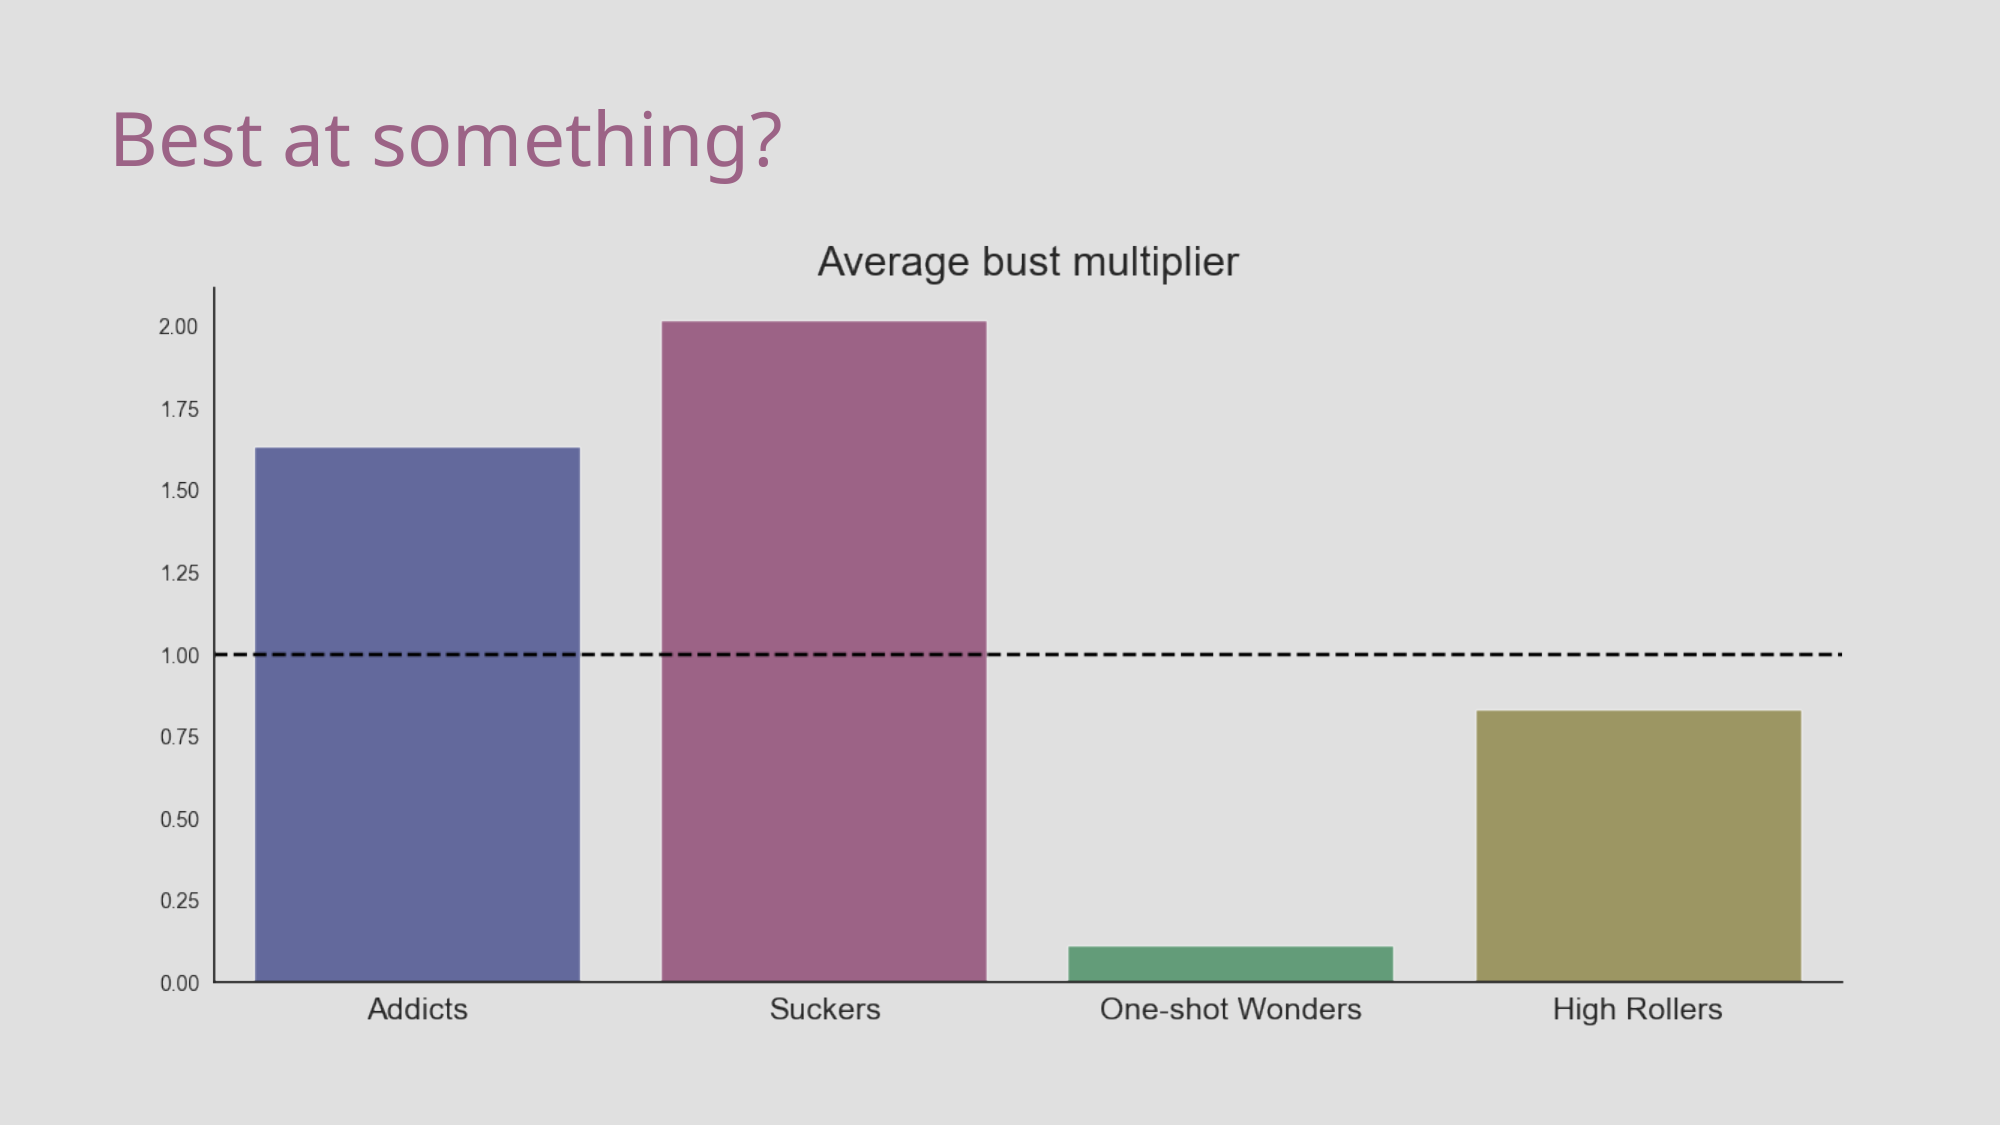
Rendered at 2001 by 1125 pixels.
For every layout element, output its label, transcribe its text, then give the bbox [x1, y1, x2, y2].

text_box Best at something? [94, 84, 1126, 190]
picture [143, 231, 1857, 1041]
